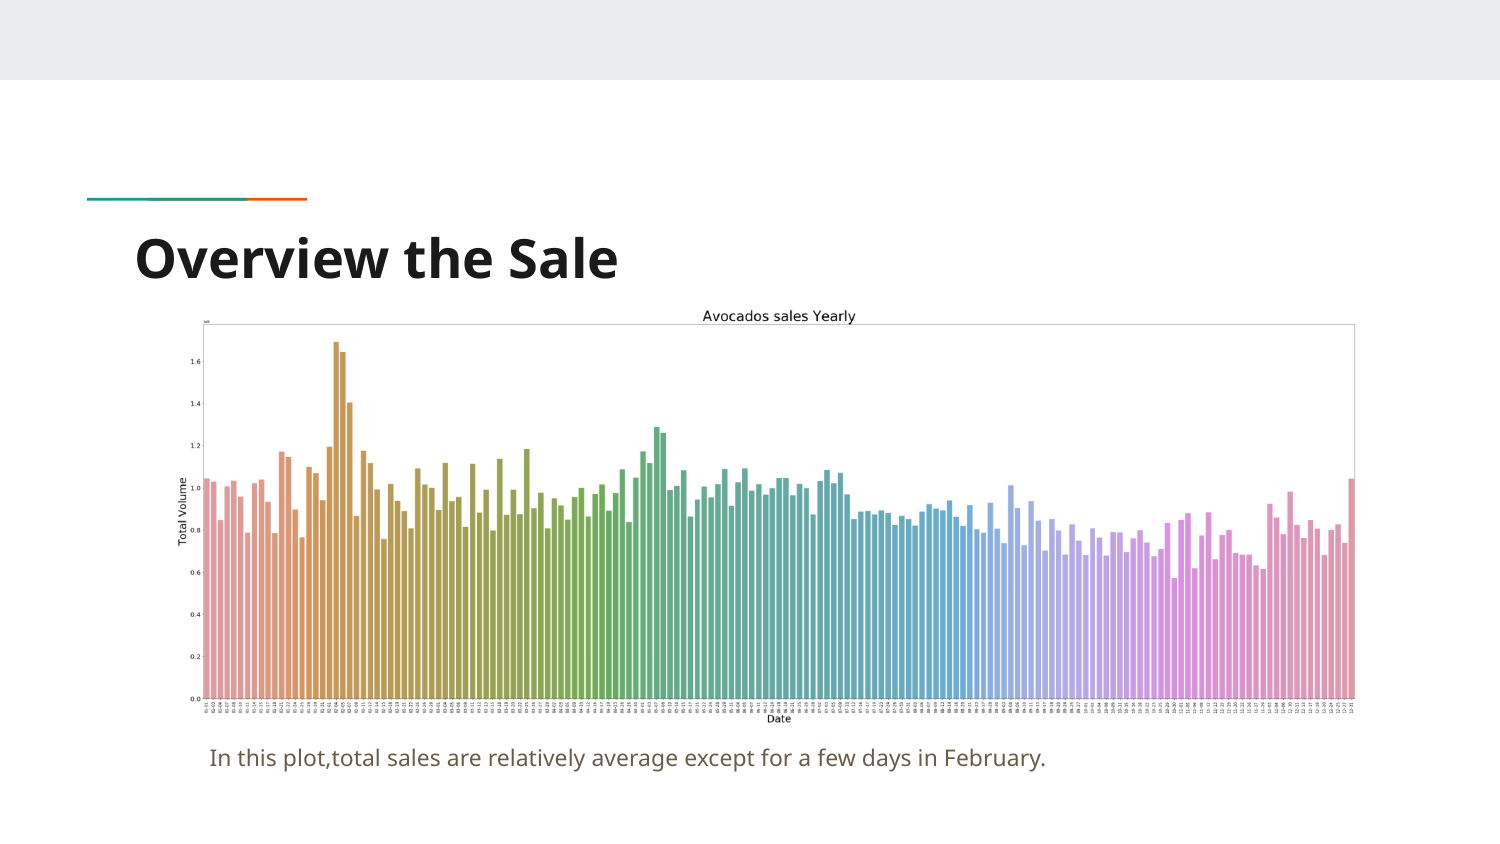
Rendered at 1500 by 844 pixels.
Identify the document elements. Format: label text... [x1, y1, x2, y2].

title Overview the Sale [119, 209, 1381, 298]
list In this plot,total sales are relatively average except for a few days in February. [119, 723, 1381, 808]
picture [166, 305, 1381, 737]
